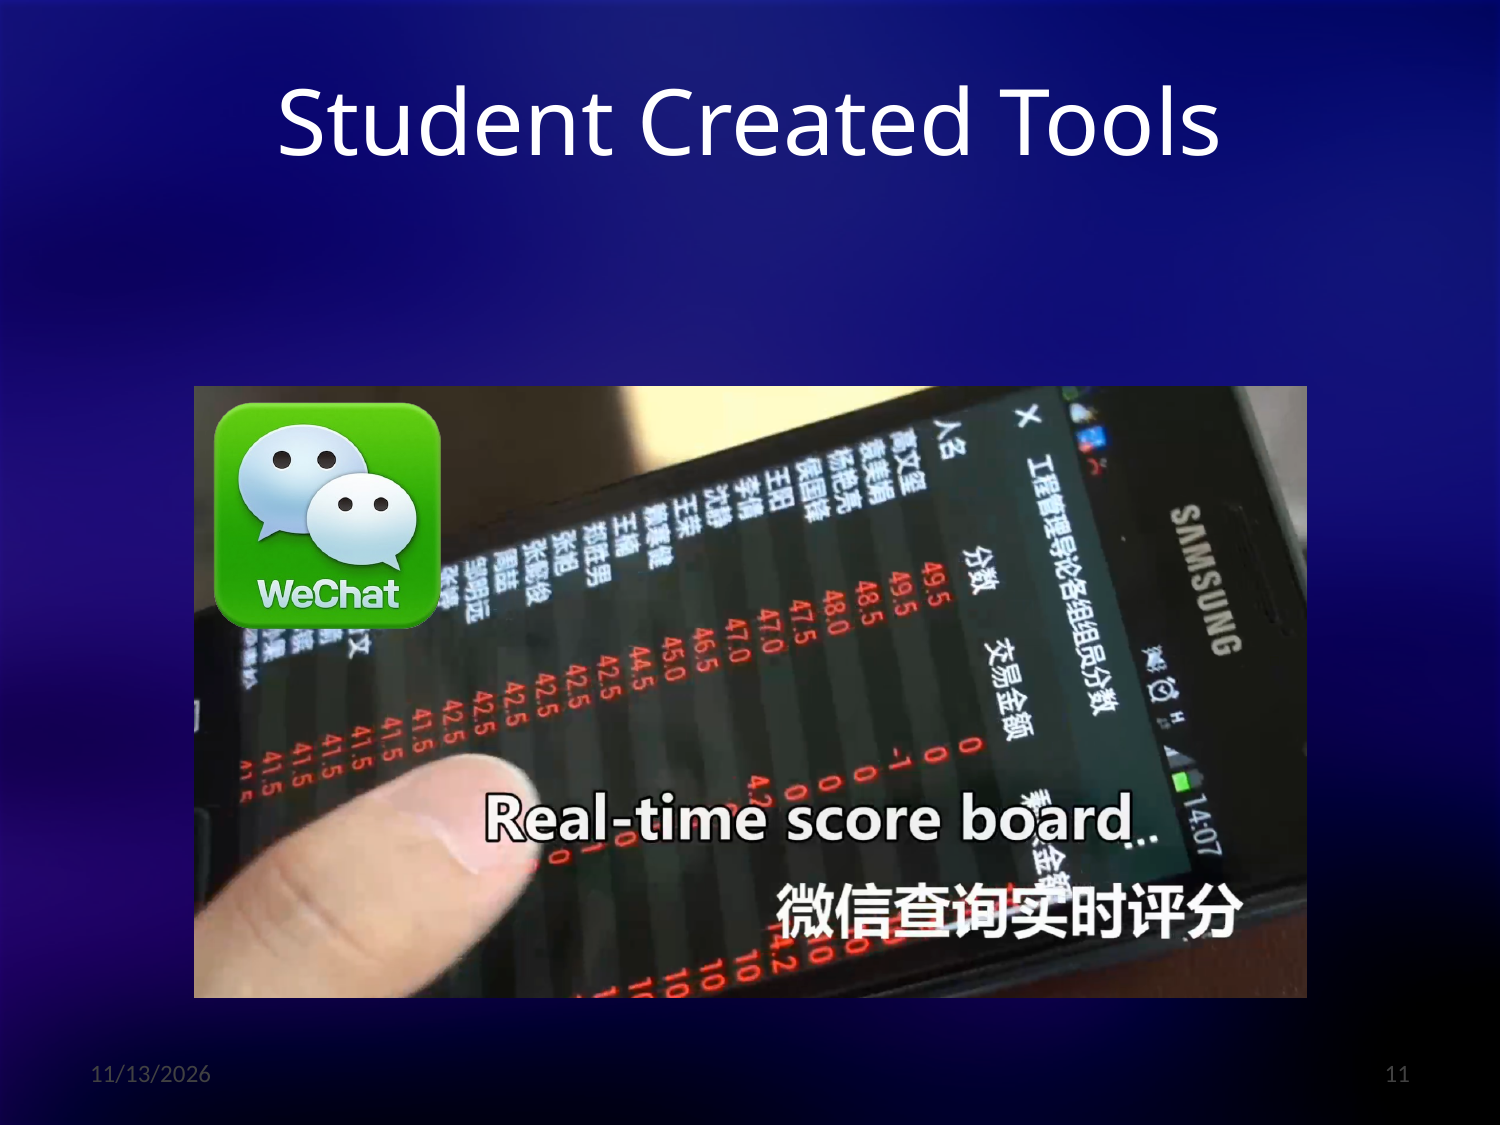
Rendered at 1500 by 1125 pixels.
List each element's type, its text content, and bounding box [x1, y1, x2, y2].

title Student Created Tools [75, 45, 1425, 192]
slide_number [75, 1042, 425, 1103]
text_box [193, 385, 1307, 998]
slide_number 11 [1074, 1042, 1425, 1103]
text_box [0, 0, 1500, 1125]
